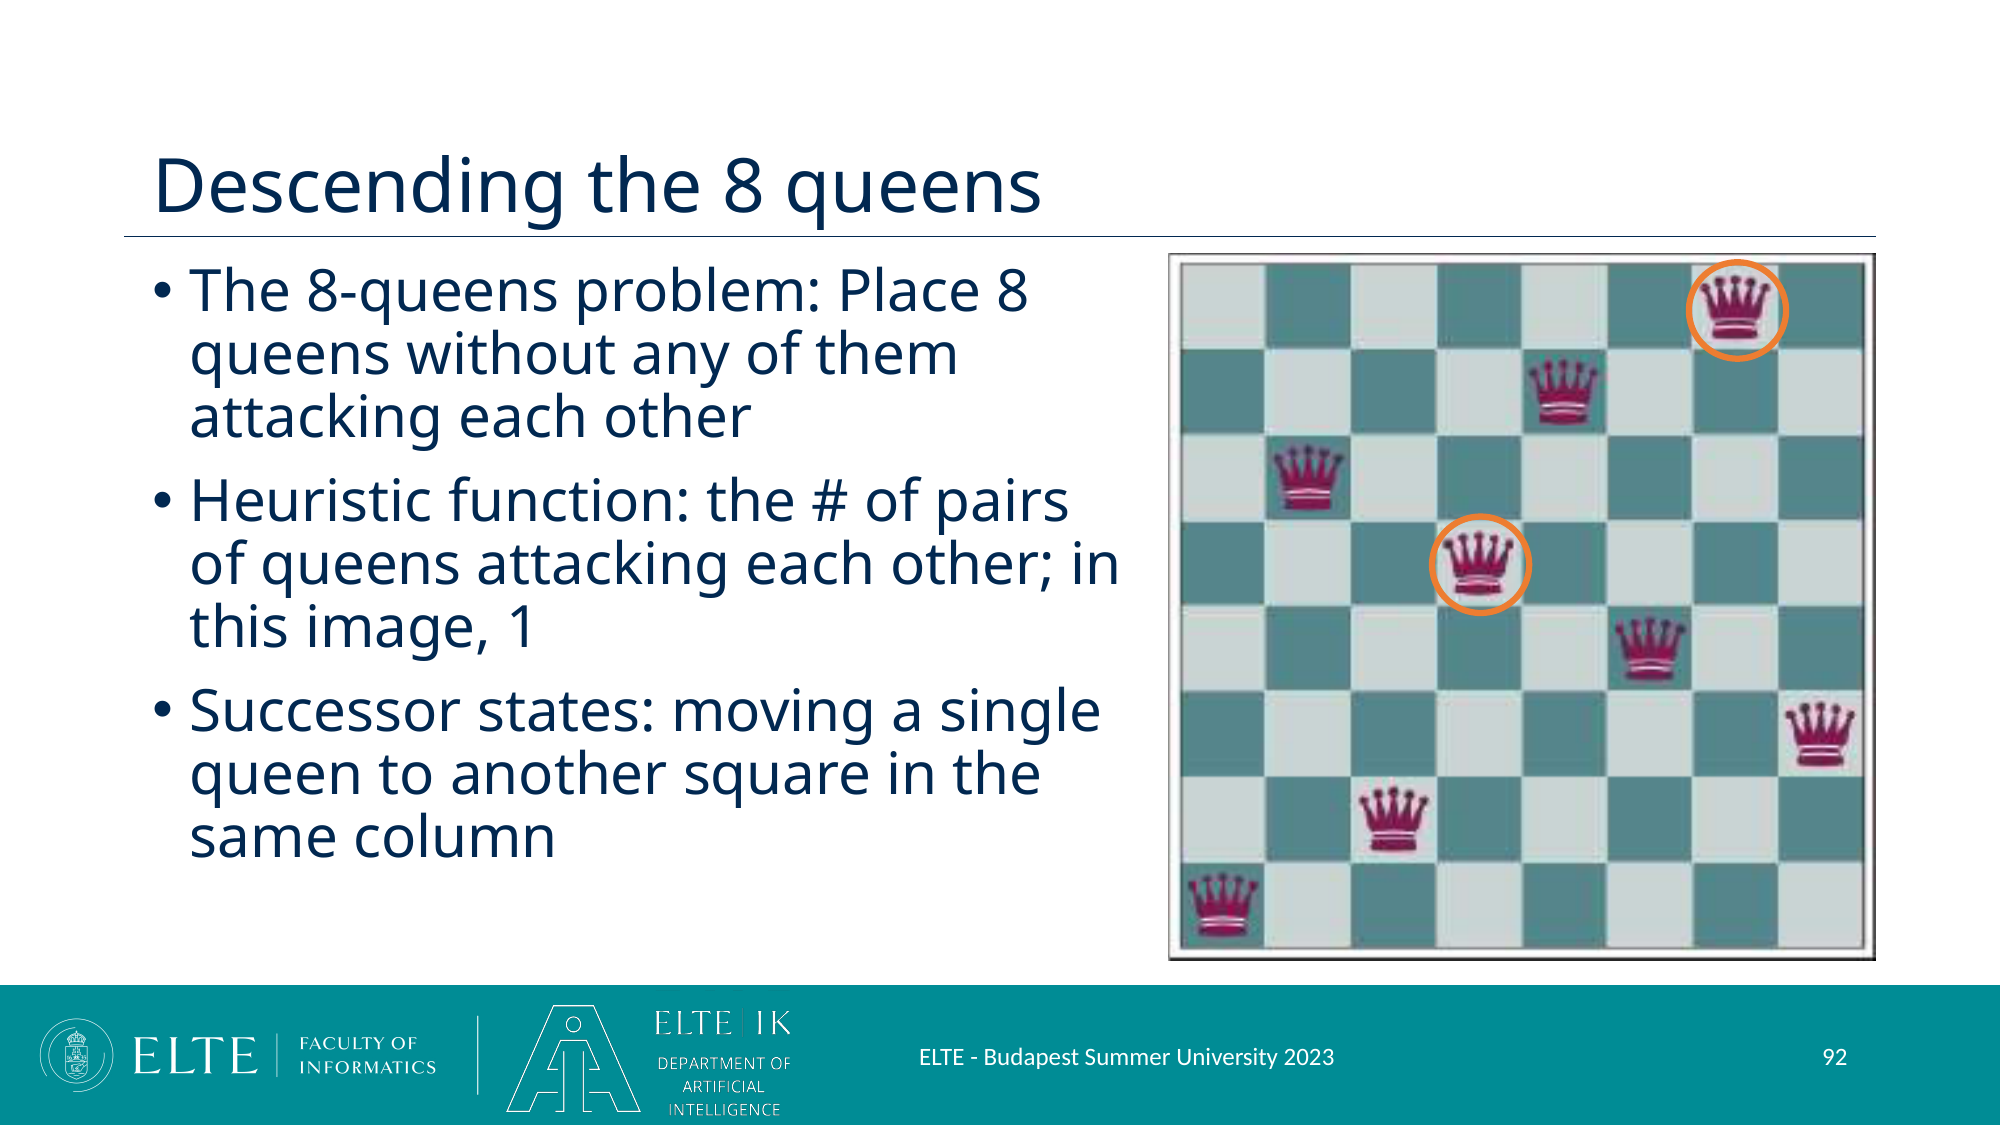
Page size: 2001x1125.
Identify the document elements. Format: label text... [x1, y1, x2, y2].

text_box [504, 990, 790, 1120]
picture [0, 985, 2000, 1125]
slide_number 92 [1563, 1026, 1863, 1085]
list The 8-queens problem: Place 8 queens without any of them attacking each other Heuristic function: the # of pairs of queens attacking each other; in this image, 1 Successor states: moving a single queen to another square in the same column [137, 254, 1146, 968]
footer ELTE - Budapest Summer University 2023 [790, 1025, 1465, 1085]
picture [1168, 253, 1876, 961]
title Descending the 8 queens [137, 59, 1863, 237]
